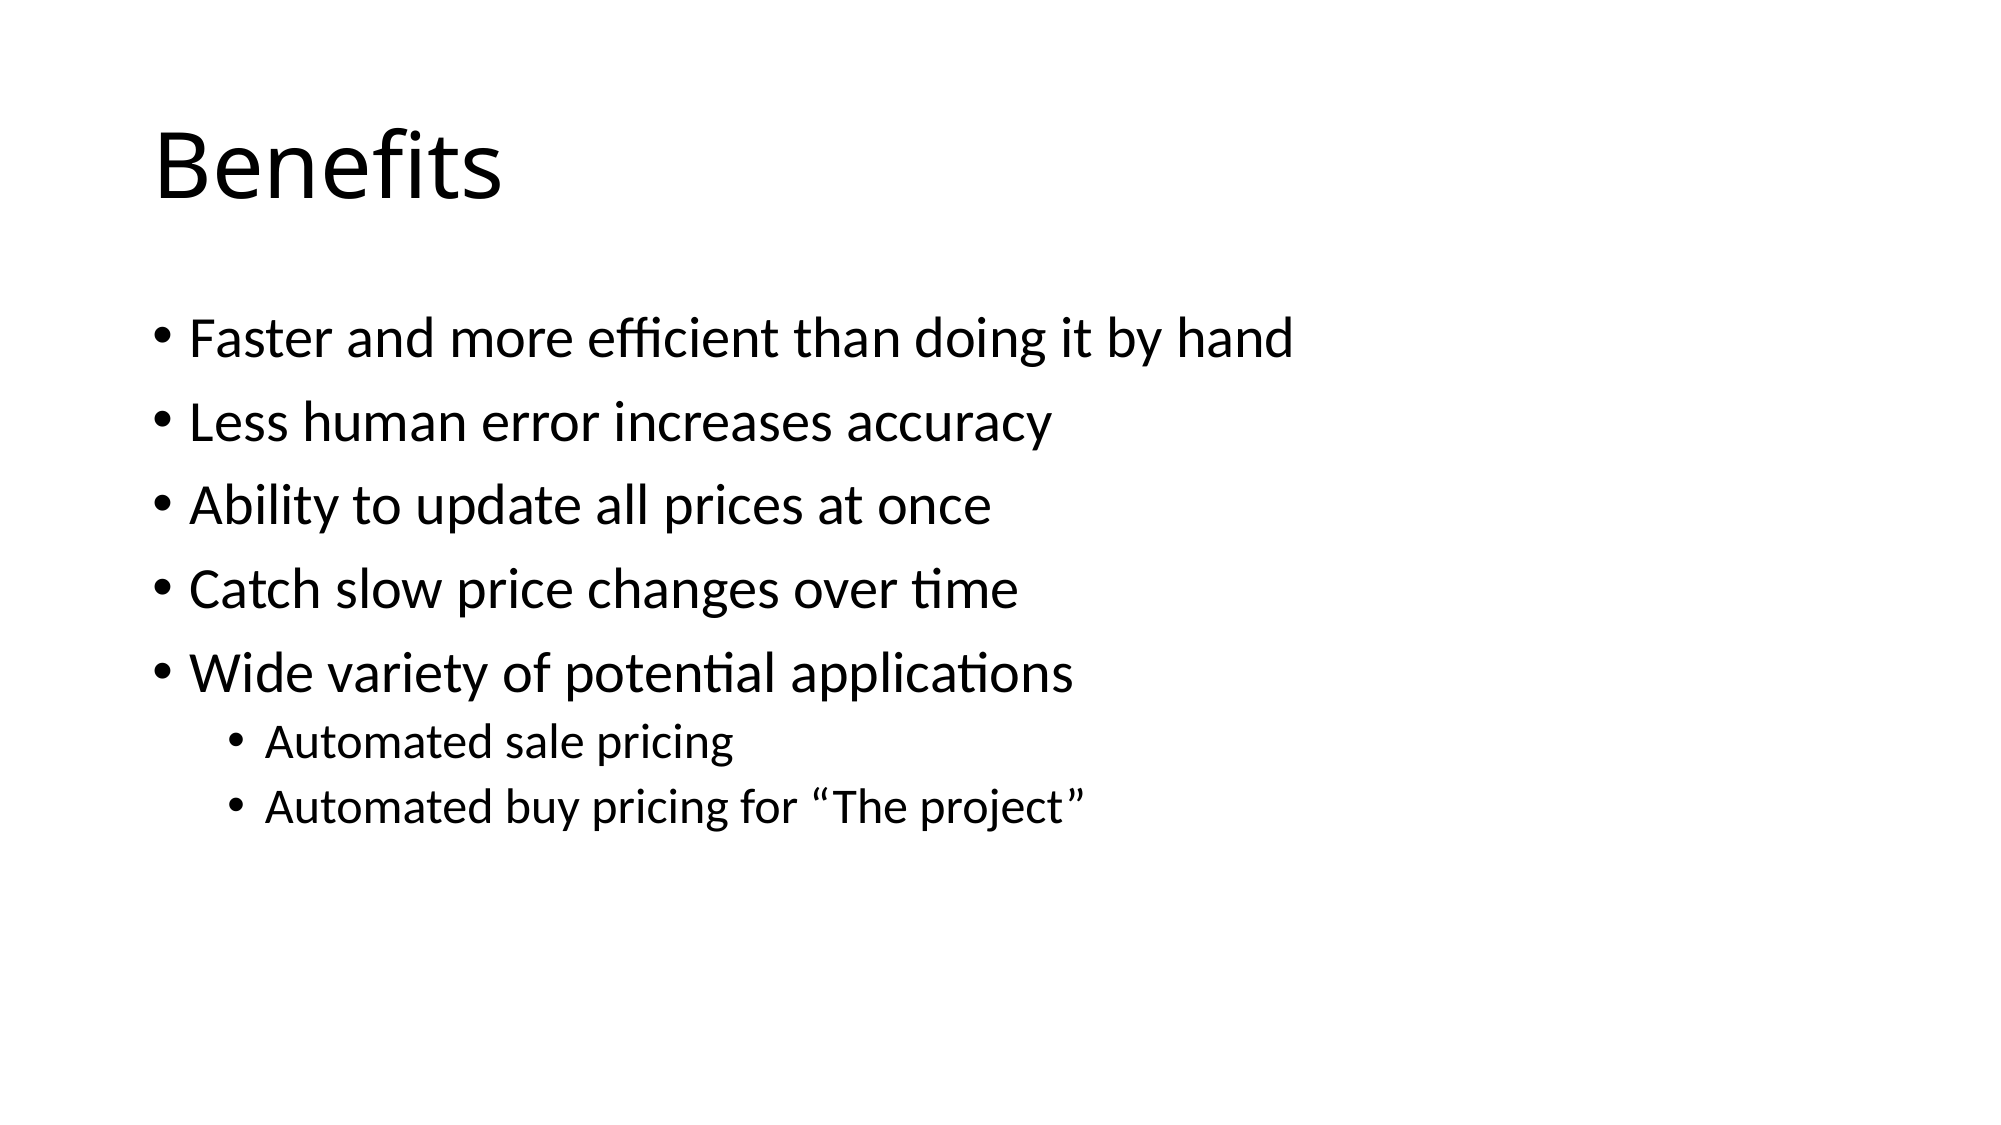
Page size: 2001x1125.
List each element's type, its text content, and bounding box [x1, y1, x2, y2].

title Benefits [137, 59, 1863, 278]
list Faster and more efficient than doing it by hand Less human error increases accuracy Ability to update all prices at once Catch slow price changes over time Wide variety of potential applications Automated sale pricing Automated buy pricing for “The project” [137, 299, 1863, 1014]
